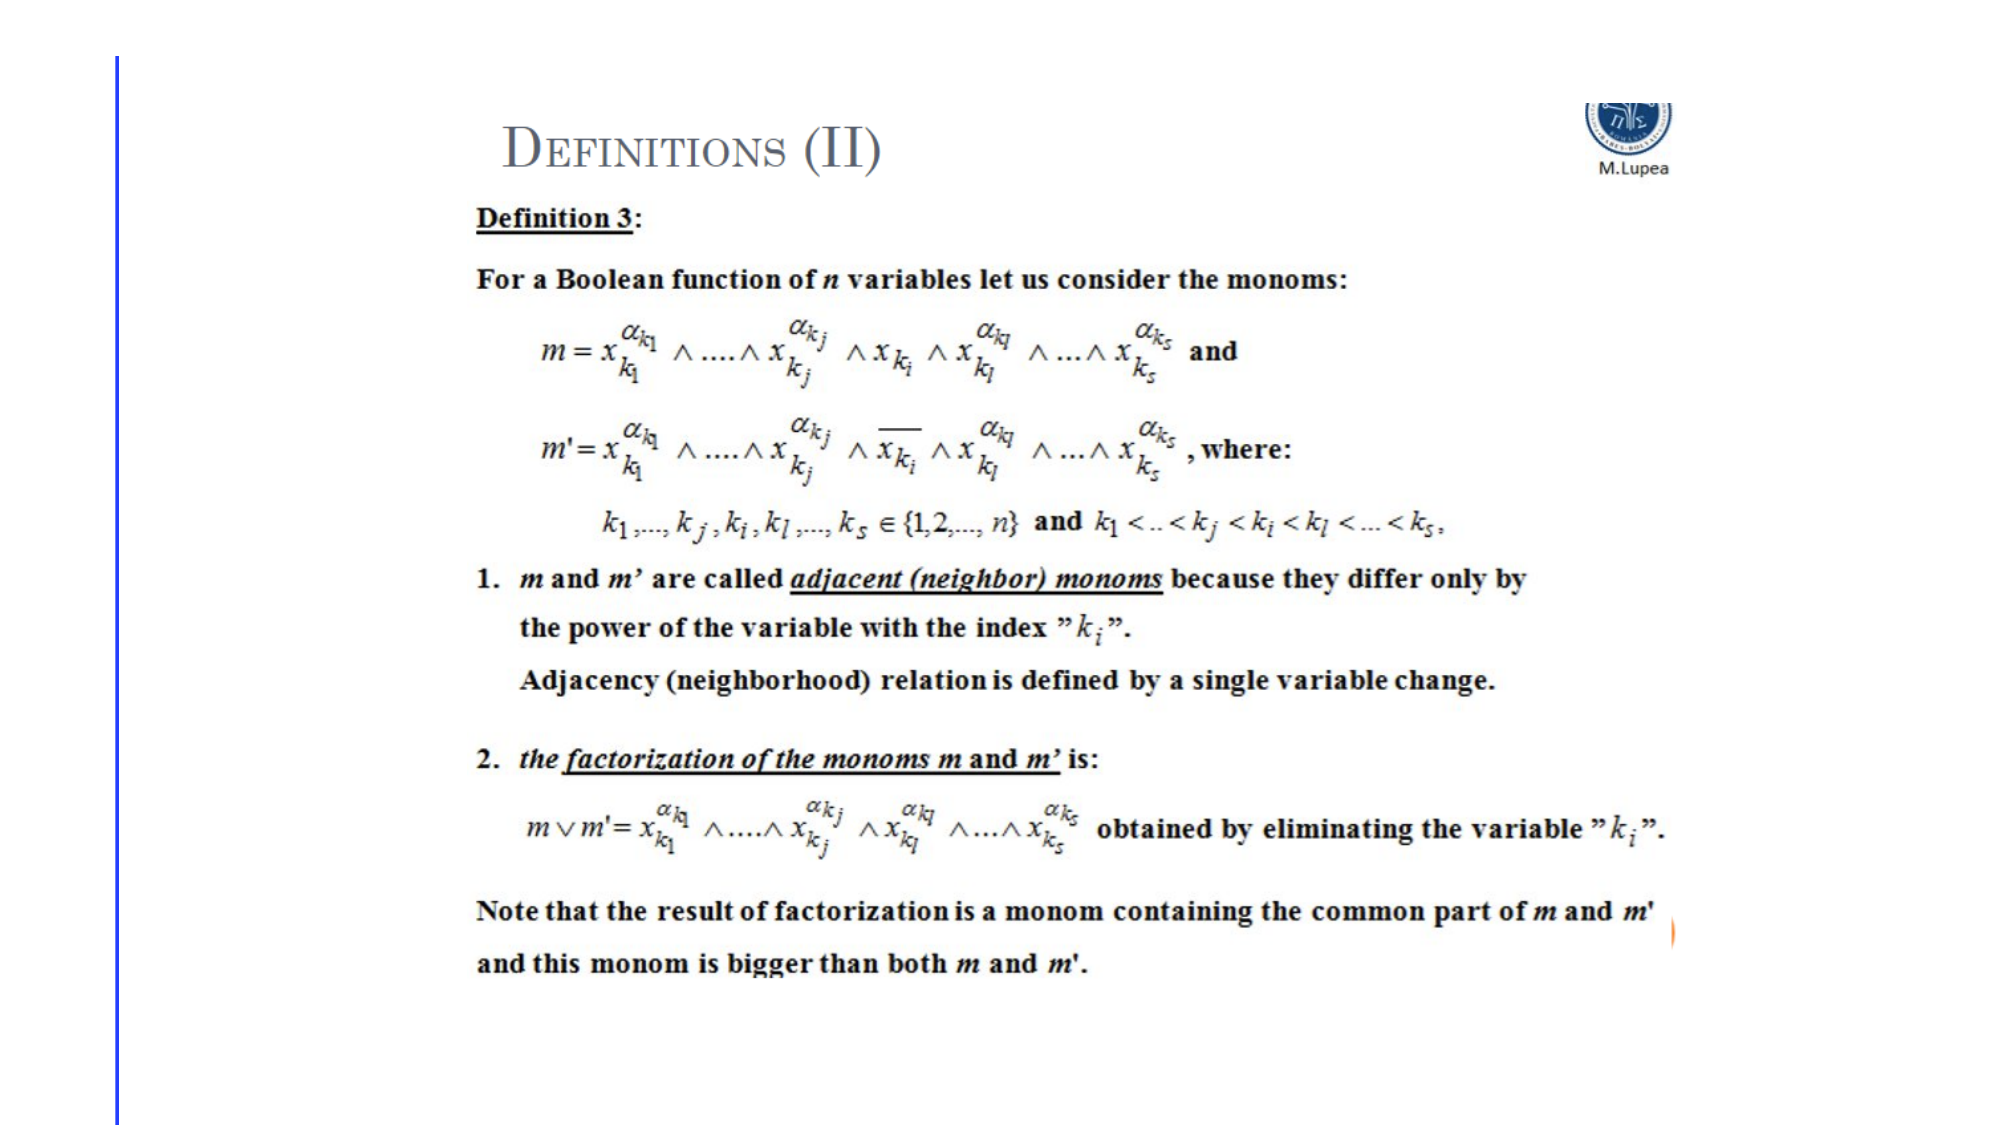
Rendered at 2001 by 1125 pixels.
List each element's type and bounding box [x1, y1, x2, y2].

picture [467, 103, 1677, 1022]
